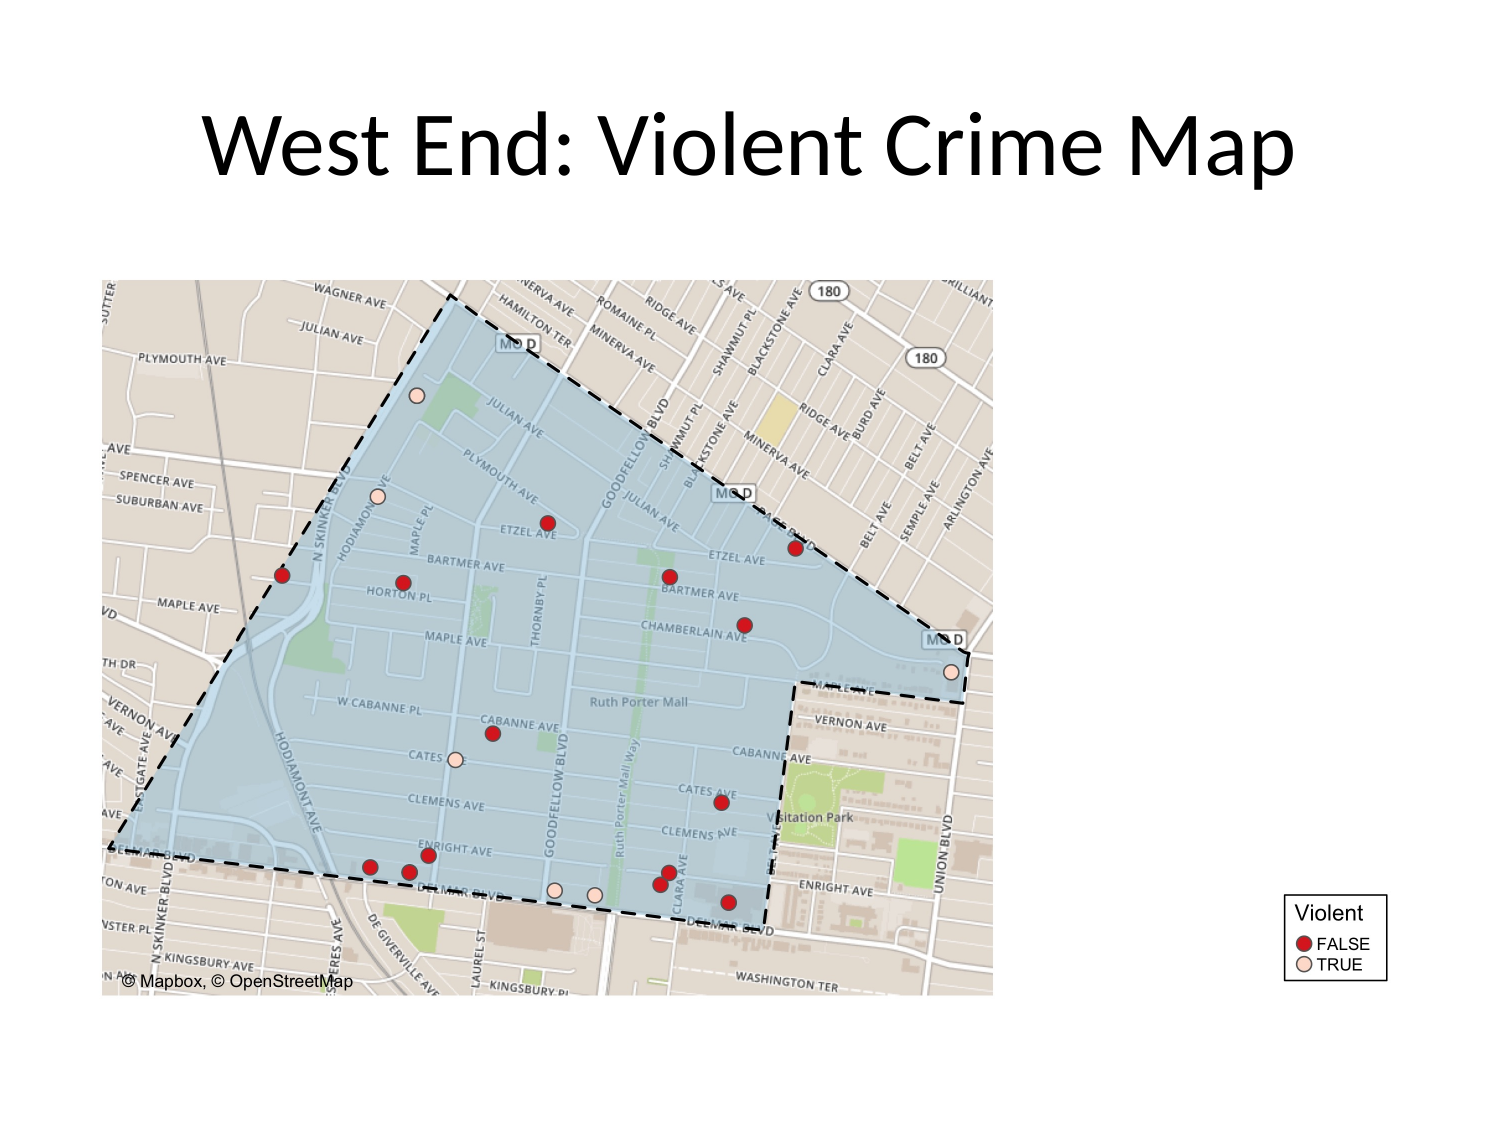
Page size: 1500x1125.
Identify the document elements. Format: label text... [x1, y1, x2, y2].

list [74, 262, 1426, 1013]
title West End: Violent Crime Map [75, 45, 1425, 233]
